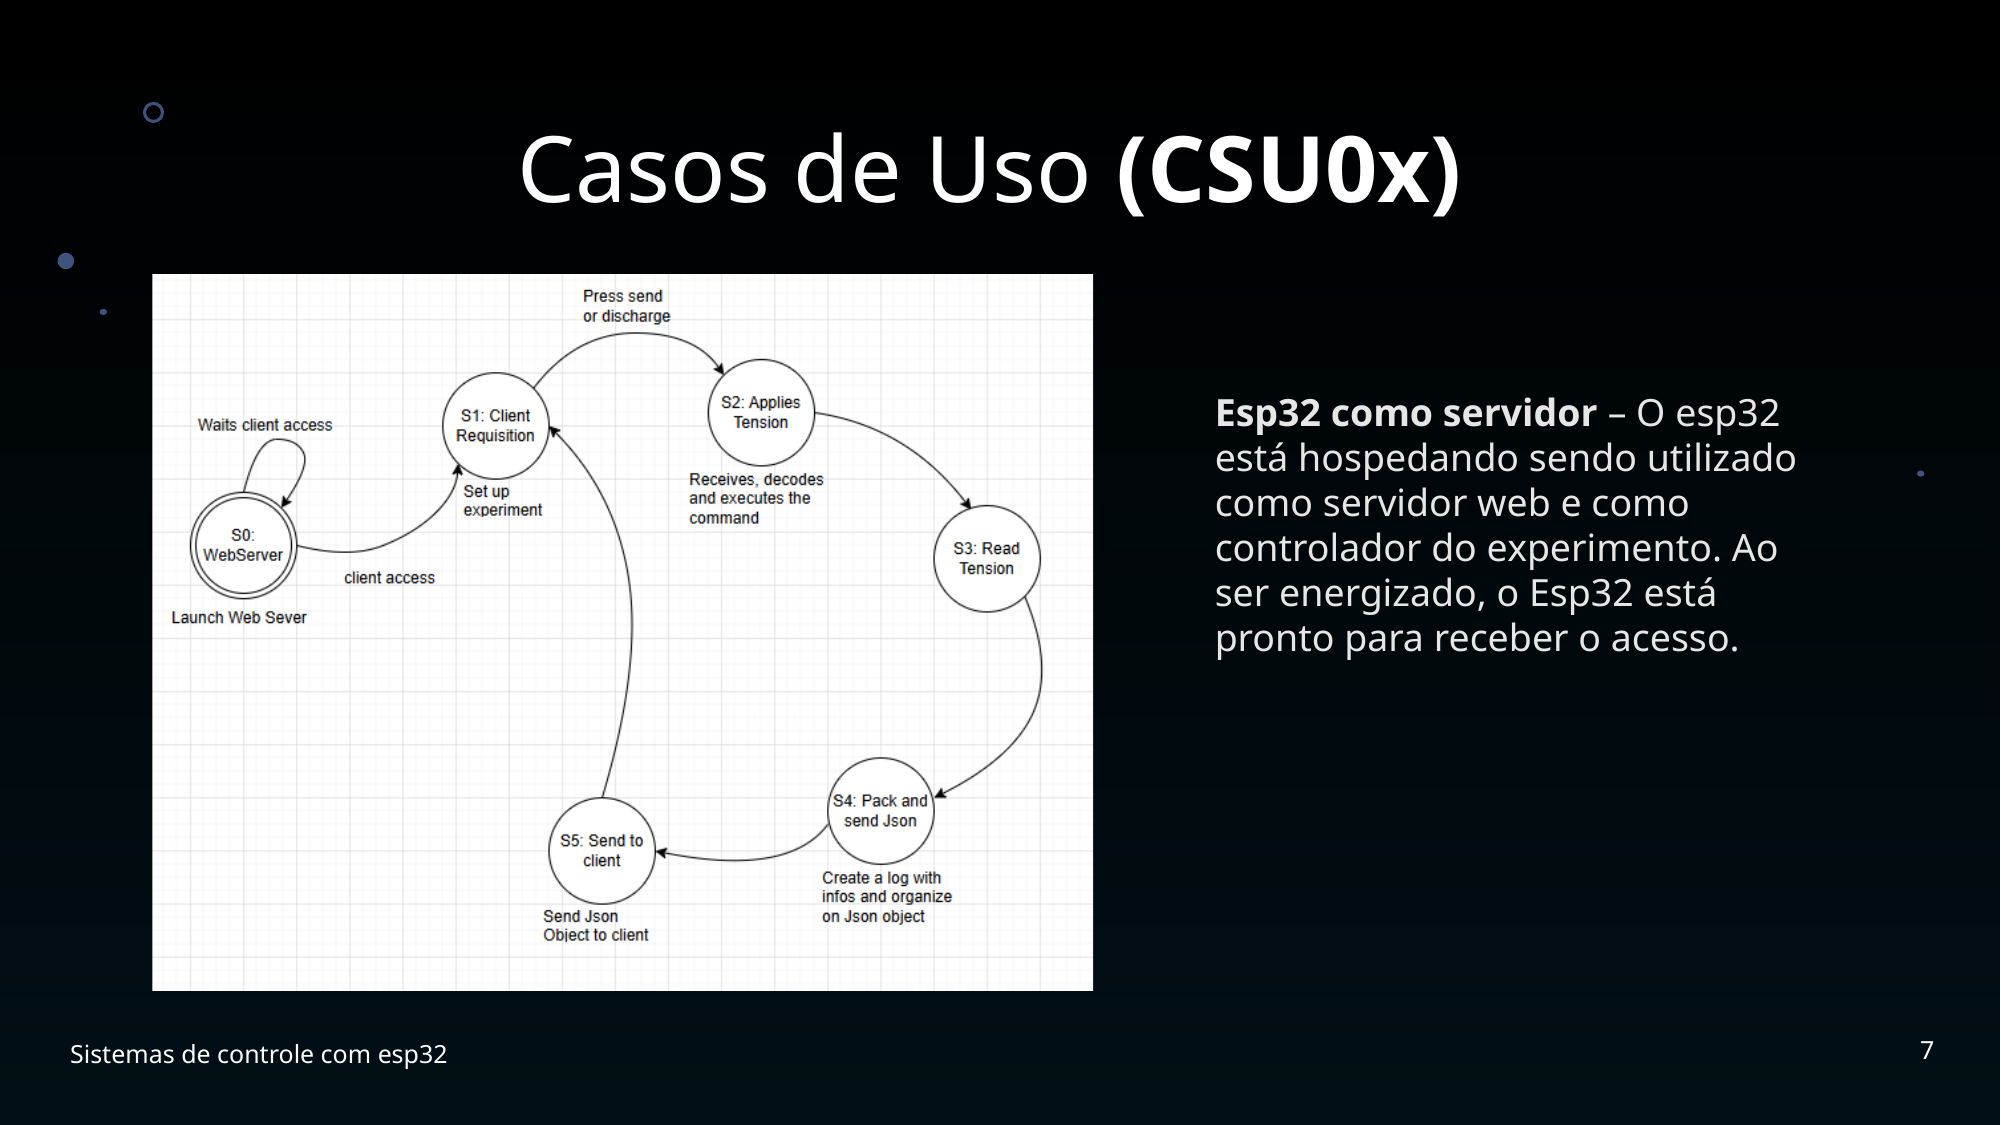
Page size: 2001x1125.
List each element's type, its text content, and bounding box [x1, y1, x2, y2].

footer Sistemas de controle com esp32 [55, 1023, 731, 1084]
title Casos de Uso (CSU0x) [139, 56, 1865, 275]
slide_number 7 [1499, 1021, 1950, 1082]
picture [152, 274, 1094, 991]
text_box Esp32 como servidor – O esp32 está hospedando sendo utilizado como servidor web e como controlador do experimento. Ao ser energizado, o Esp32 está pronto para receber o acesso. [1200, 381, 1825, 712]
